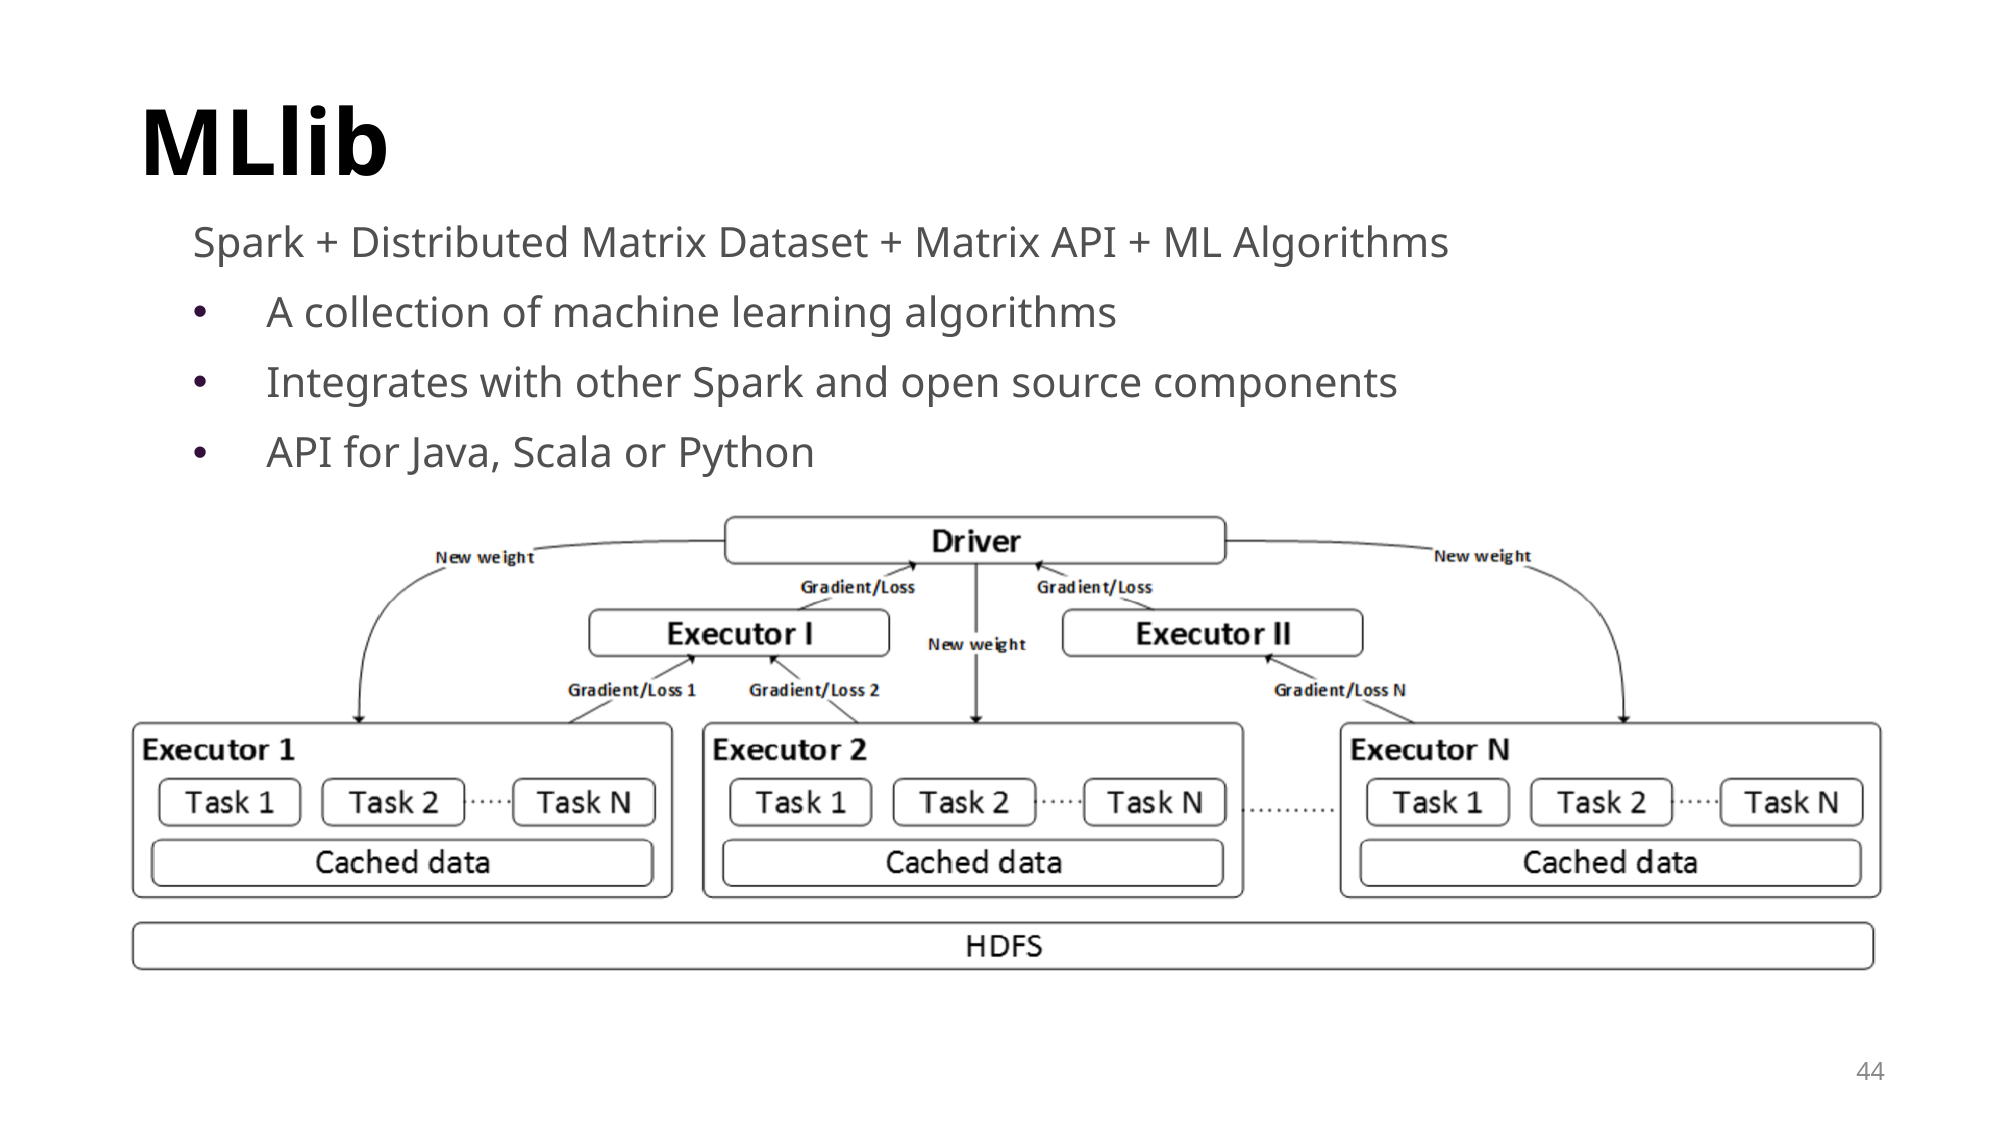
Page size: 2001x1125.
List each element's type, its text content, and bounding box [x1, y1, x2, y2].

title MLlib [99, 45, 1900, 233]
picture [129, 505, 1901, 986]
slide_number 44 [1433, 1042, 1900, 1103]
text_box Spark + Distributed Matrix Dataset + Matrix API + ML Algorithms A collection of machine learning algorithms Integrates with other Spark and open source components API for Java, Scala or Python [160, 214, 1756, 484]
